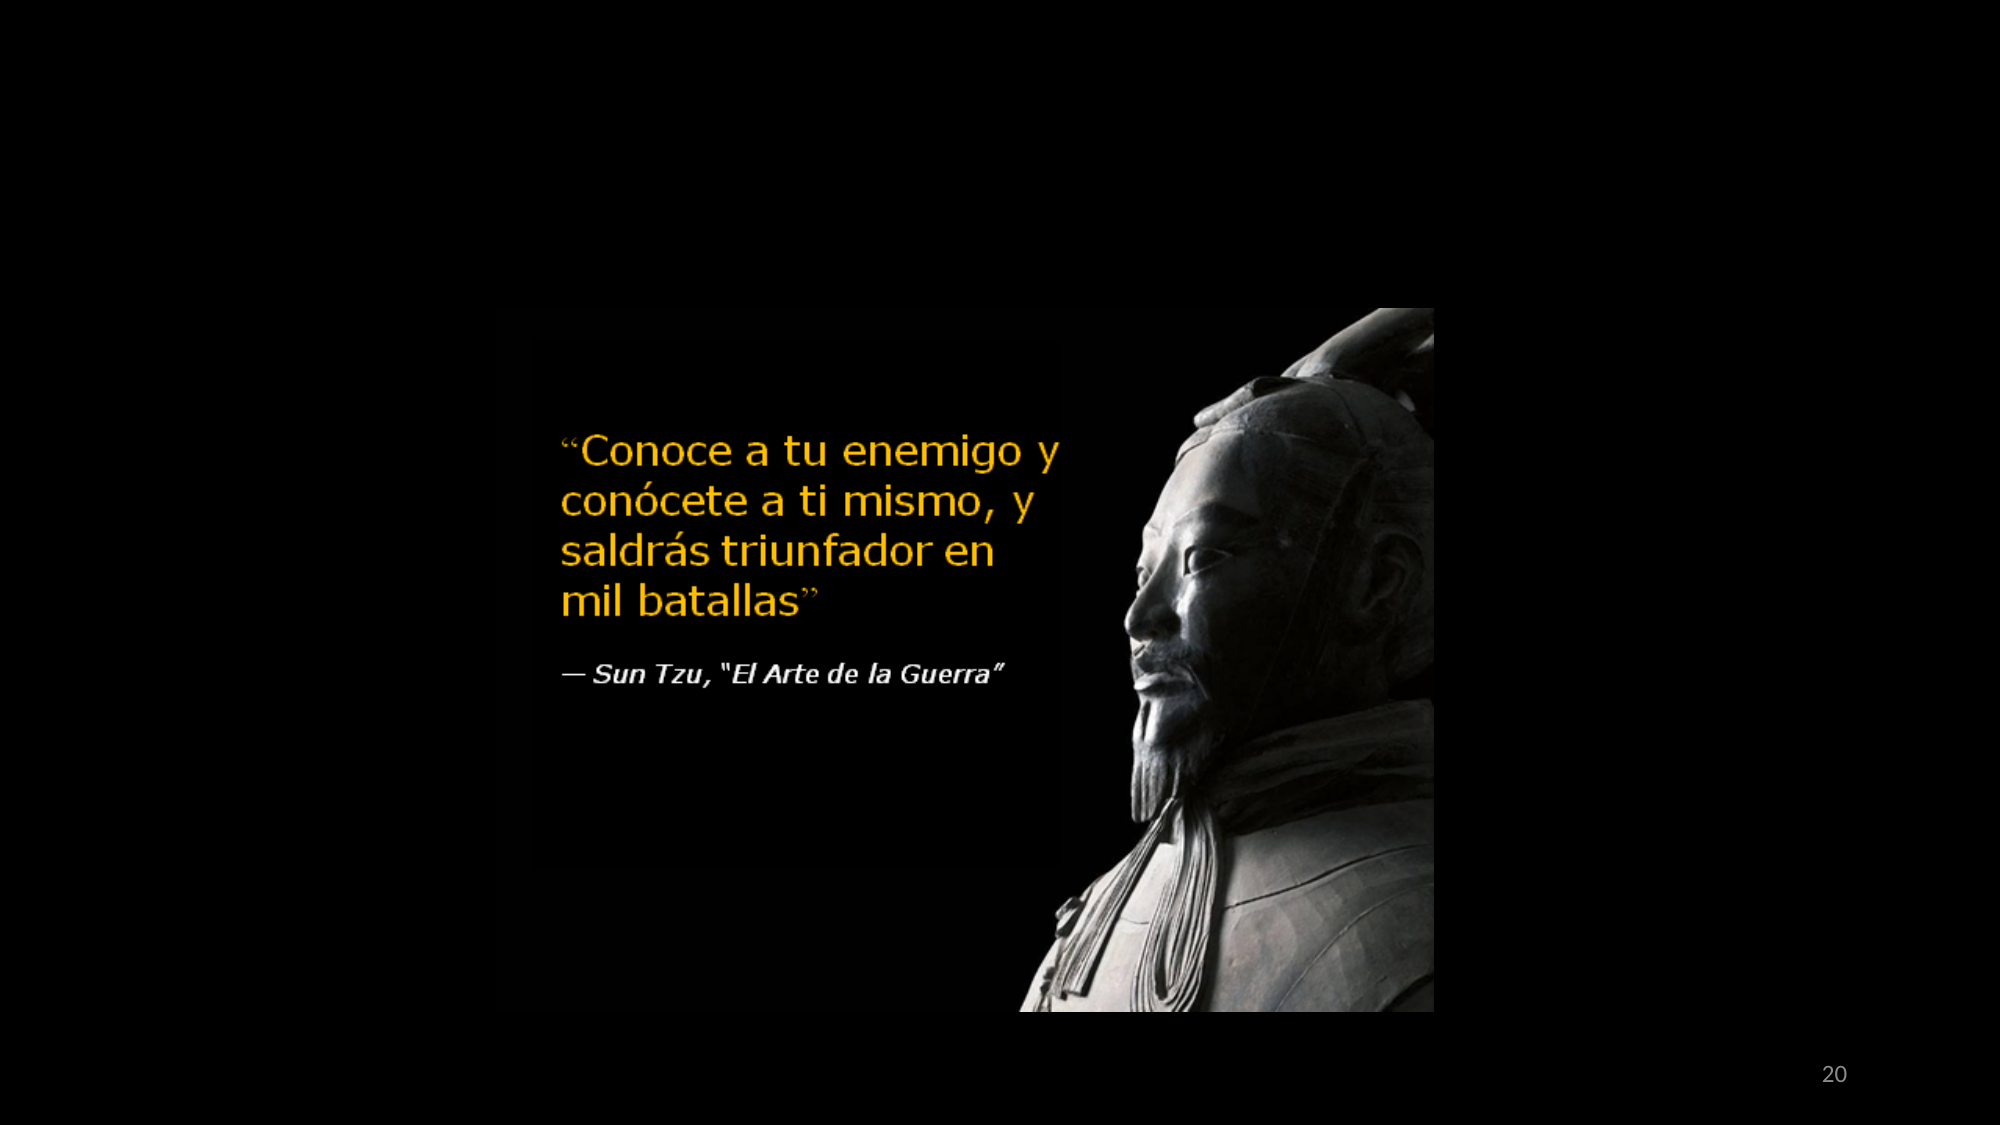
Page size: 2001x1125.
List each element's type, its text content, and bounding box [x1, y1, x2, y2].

picture [495, 308, 1434, 1012]
slide_number 20 [1412, 1042, 1863, 1103]
